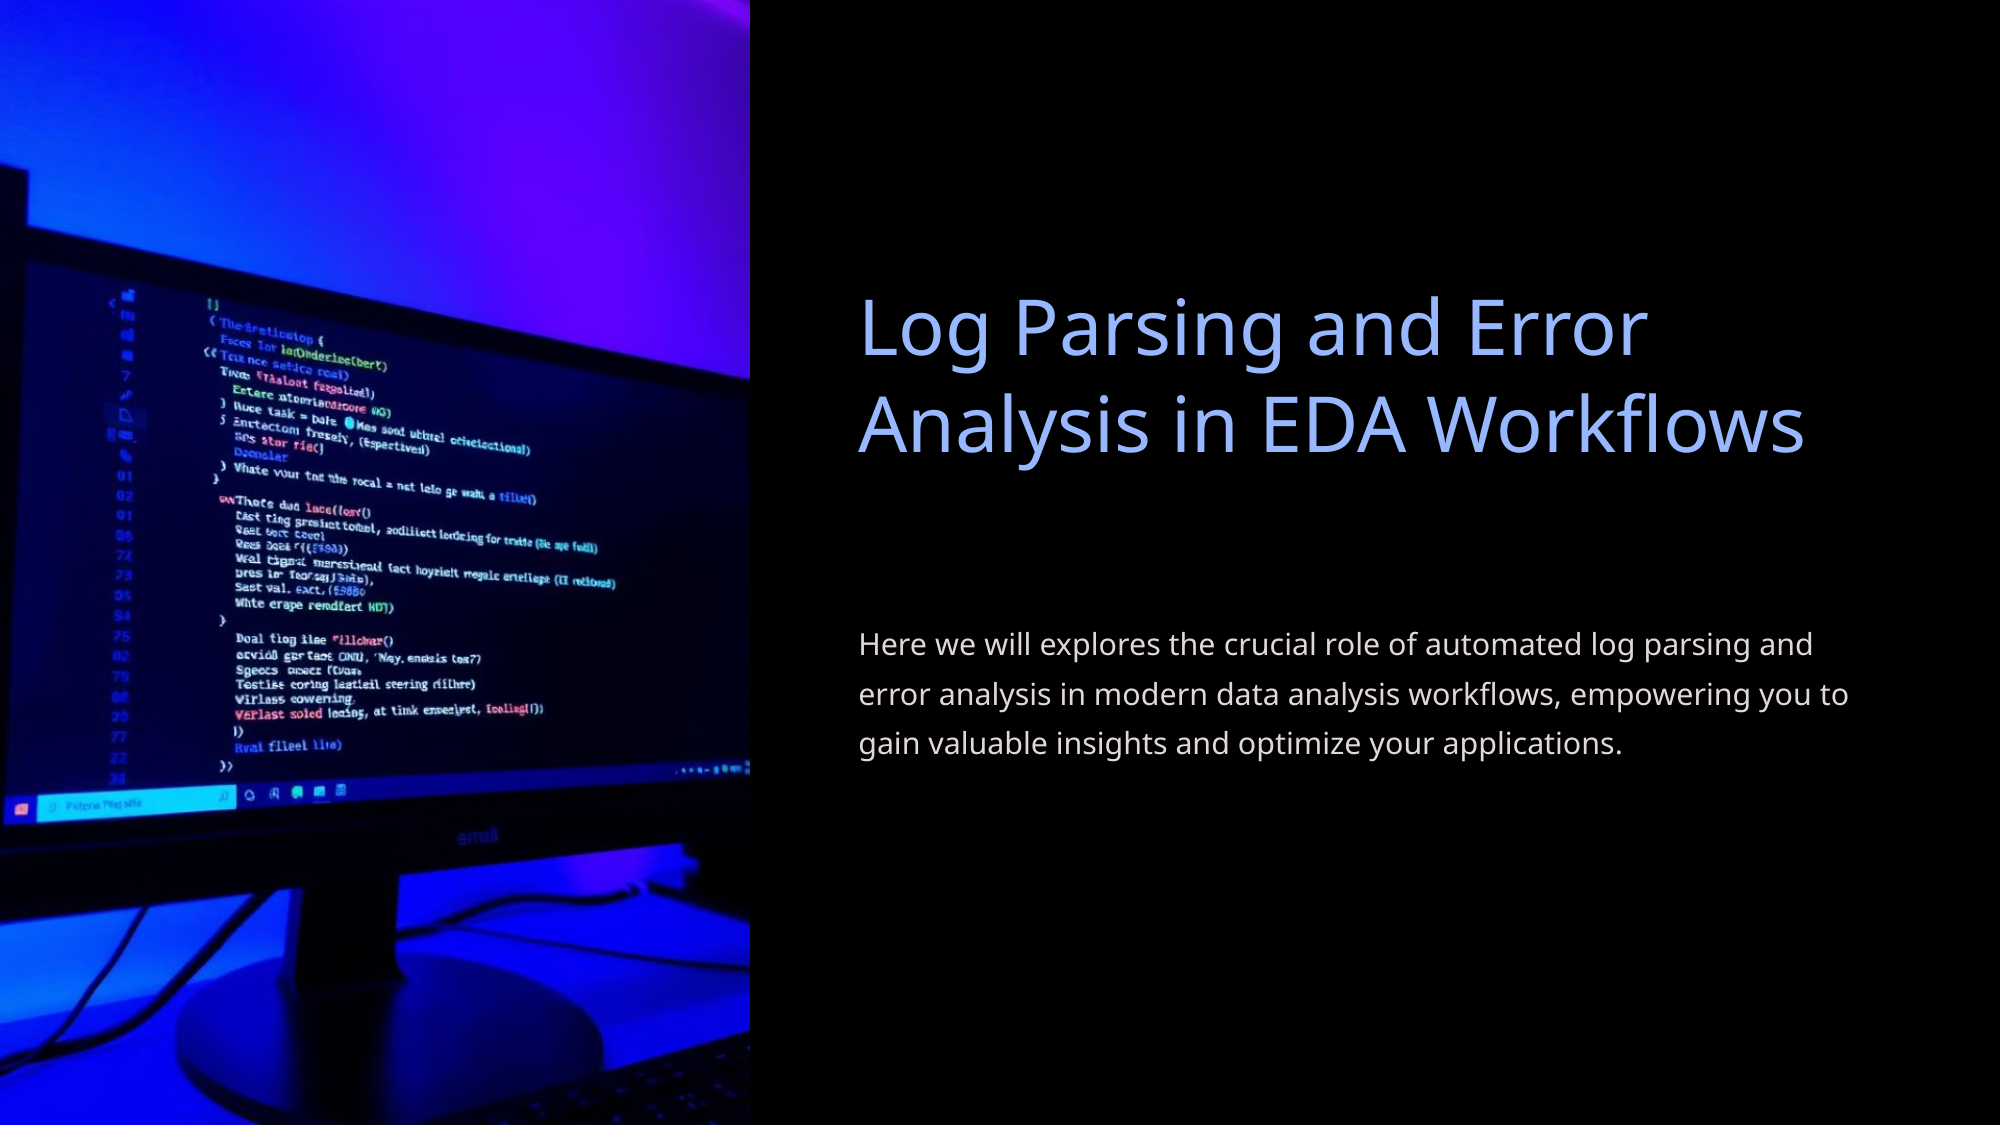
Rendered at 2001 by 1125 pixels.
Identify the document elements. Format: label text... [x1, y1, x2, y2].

text_box Log Parsing and Error Analysis in EDA Workflows [858, 274, 1892, 566]
text_box Here we will explores the crucial role of automated log parsing and error analysis in modern data analysis workflows, empowering you to gain valuable insights and optimize your applications. [858, 612, 1892, 761]
picture [0, 0, 750, 1125]
